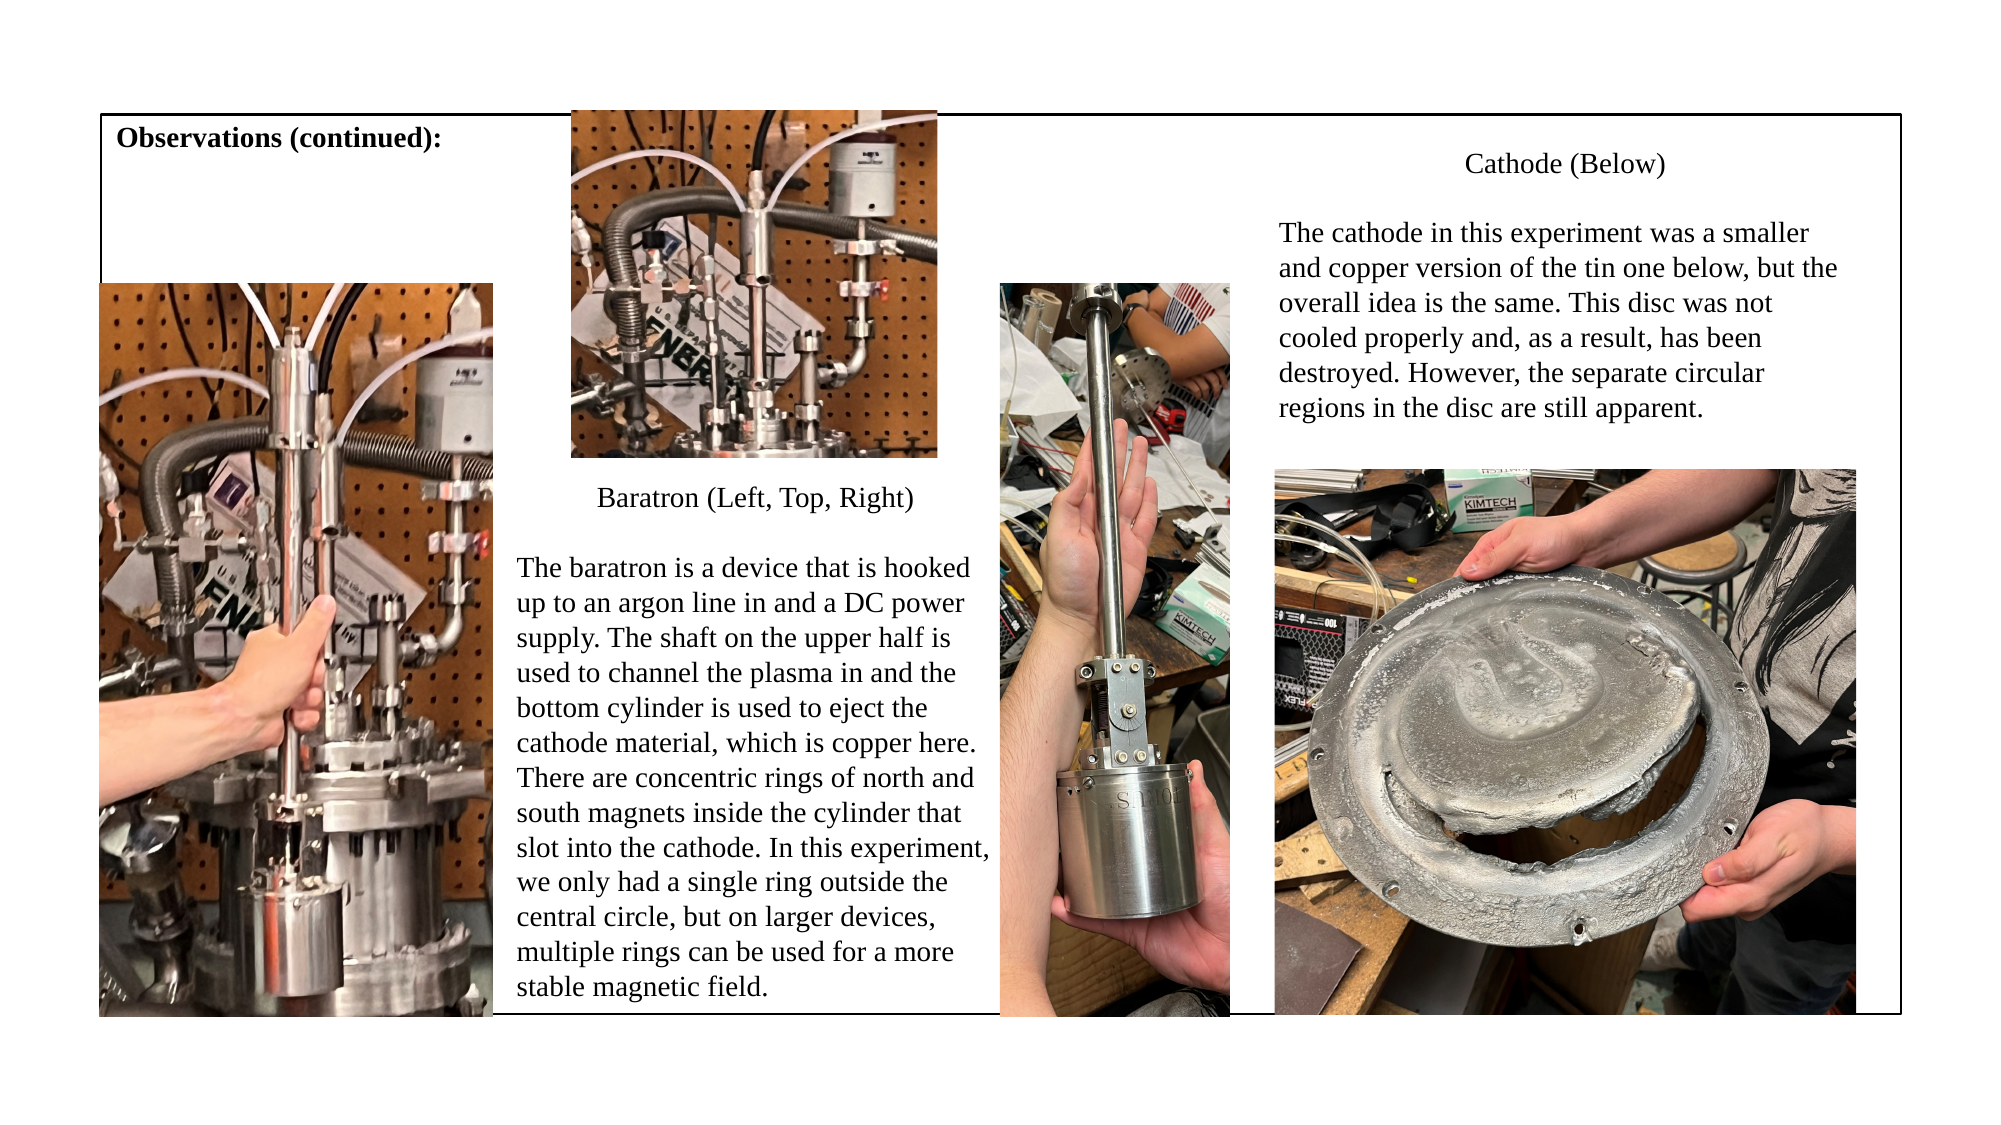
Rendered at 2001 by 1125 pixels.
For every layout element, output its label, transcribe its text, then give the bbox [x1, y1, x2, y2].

text_box Cathode (Below) The cathode in this experiment was a smaller and copper version of the tin one below, but the overall idea is the same. This disc was not cooled properly and, as a result, has been destroyed. However, the separate circular regions in the disc are still apparent. [1264, 136, 1867, 431]
picture [1274, 469, 1857, 1015]
text_box Baratron (Left, Top, Right) The baratron is a device that is hooked up to an argon line in and a DC power supply. The shaft on the upper half is used to channel the plasma in and the bottom cylinder is used to eject the cathode material, which is copper here. There are concentric rings of north and south magnets inside the cylinder that slot into the cathode. In this experiment, we only had a single ring outside the central circle, but on larger devices, multiple rings can be used for a more stable magnetic field. [501, 470, 999, 1010]
picture [999, 283, 1230, 1017]
picture [98, 283, 493, 1017]
picture [571, 110, 938, 458]
list Observations (continued): [100, 114, 1901, 1015]
